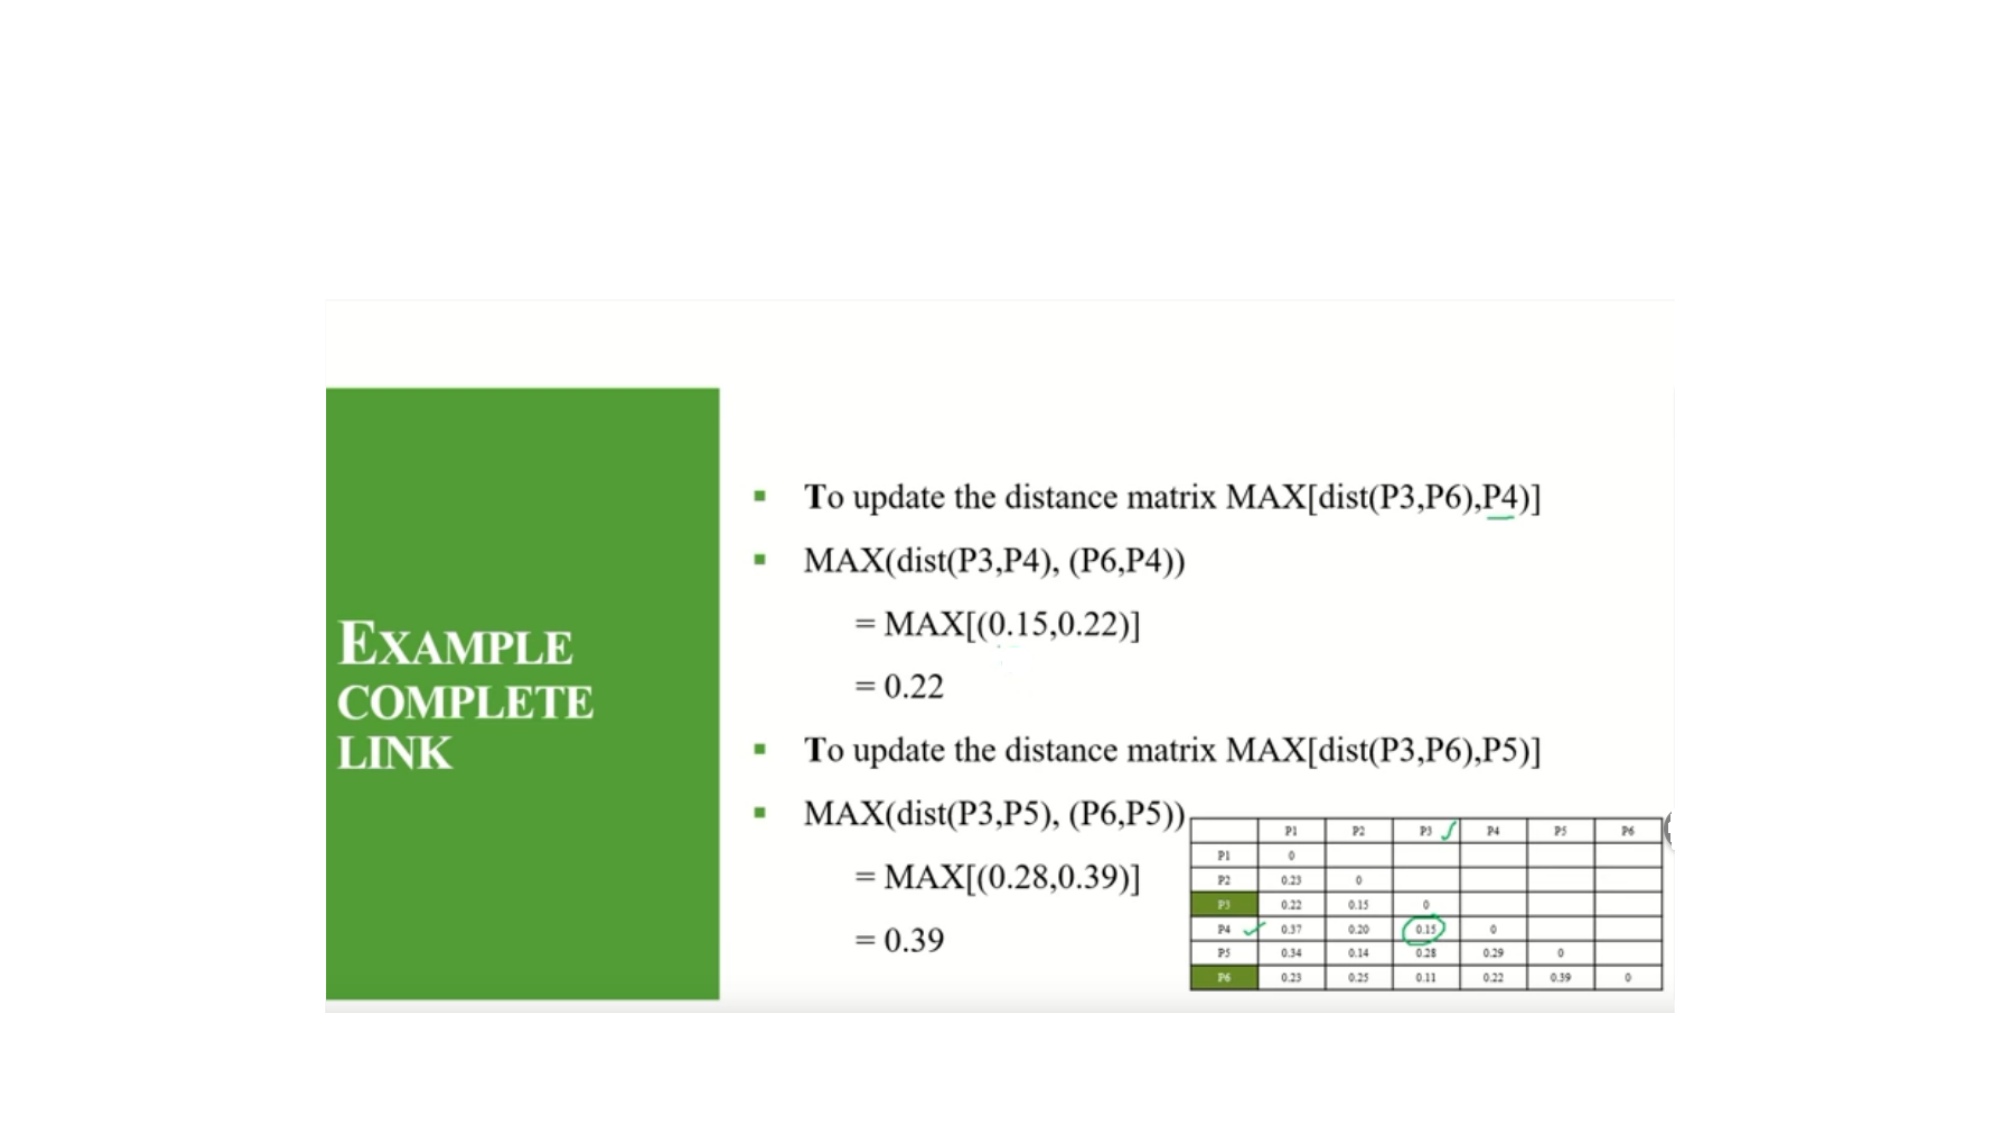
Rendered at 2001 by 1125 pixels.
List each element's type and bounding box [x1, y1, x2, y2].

list [325, 299, 1675, 1014]
